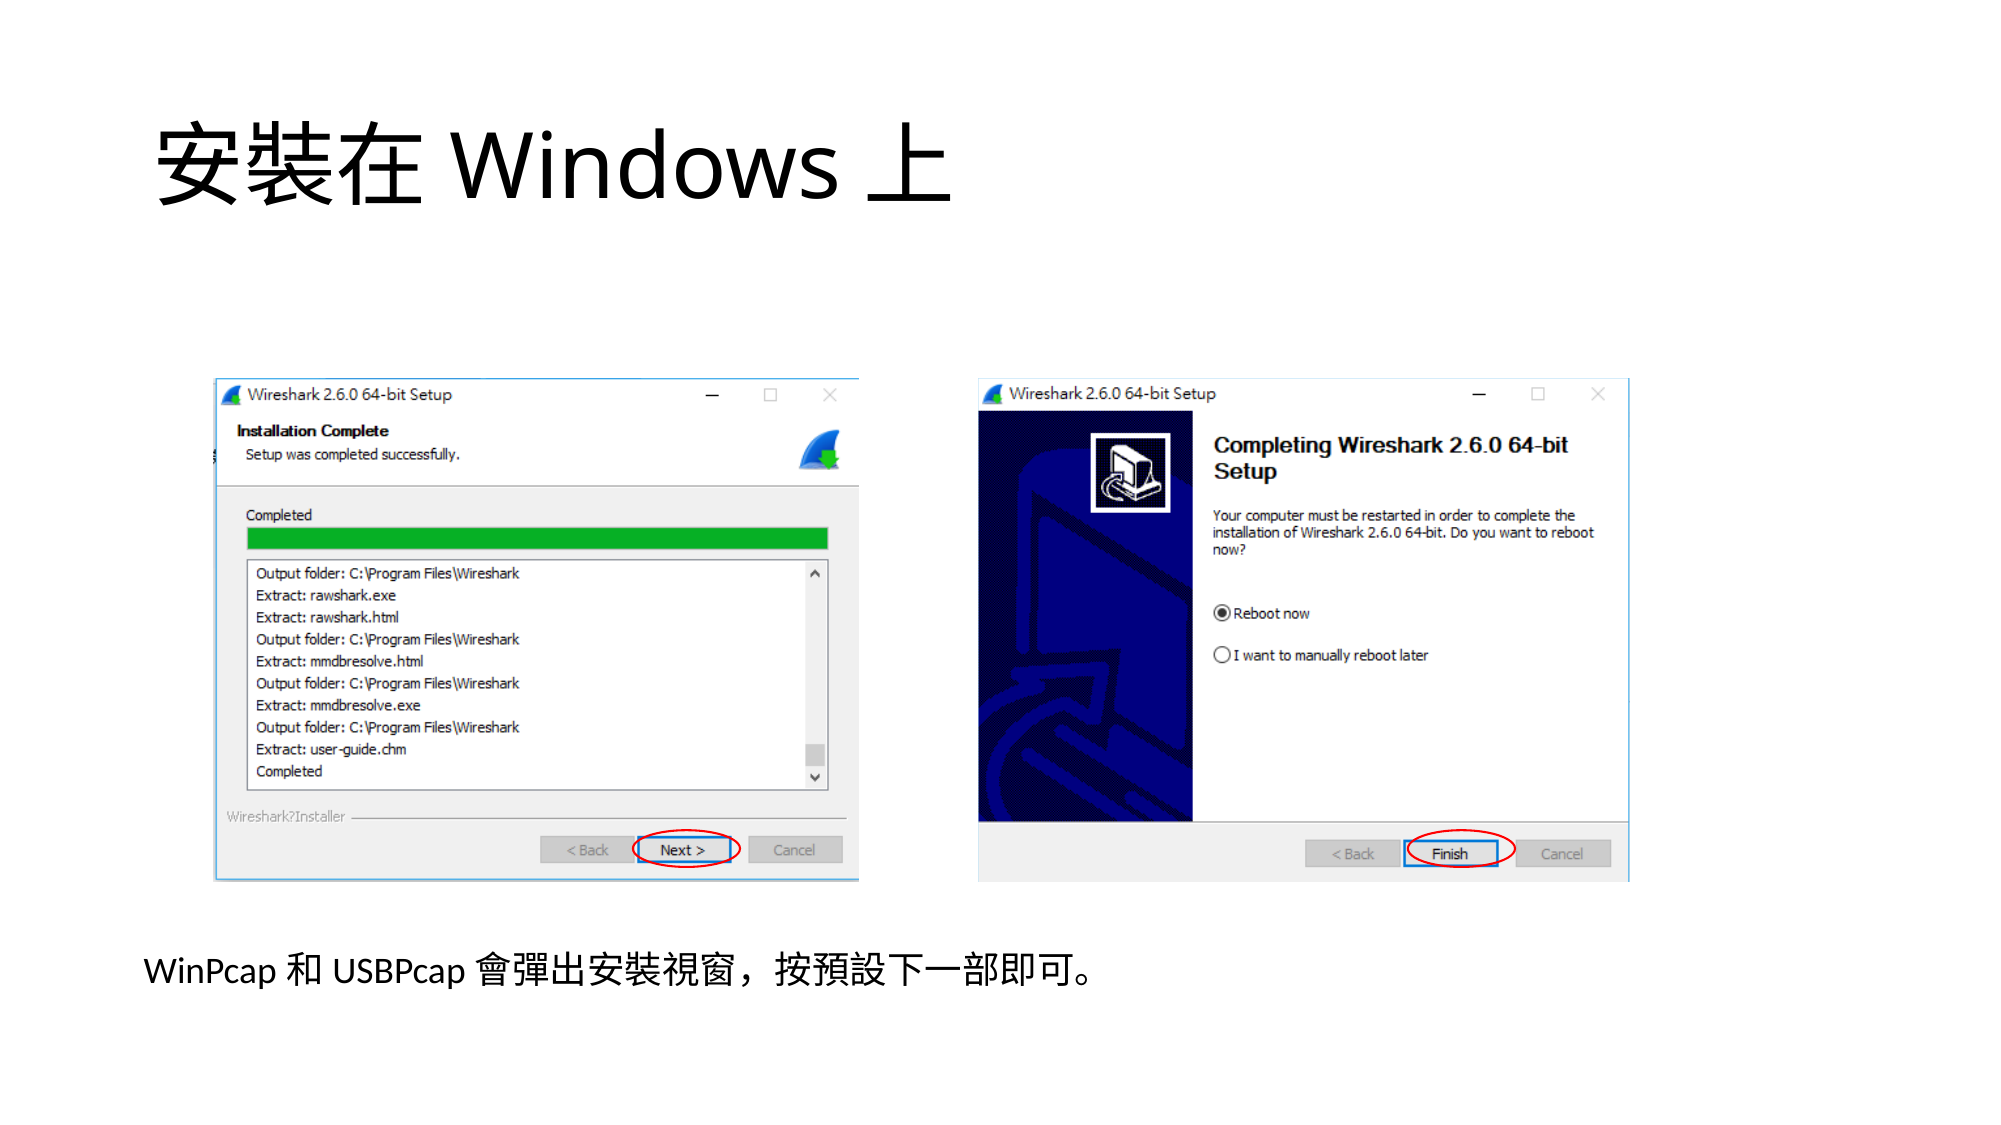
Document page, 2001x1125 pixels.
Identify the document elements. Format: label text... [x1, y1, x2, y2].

picture [212, 378, 859, 882]
text_box WinPcap和USBPcap會彈出安裝視窗，按預設下一部即可。 [129, 938, 1128, 998]
title 安裝在Windows上 [137, 59, 1863, 278]
picture [978, 378, 1630, 882]
